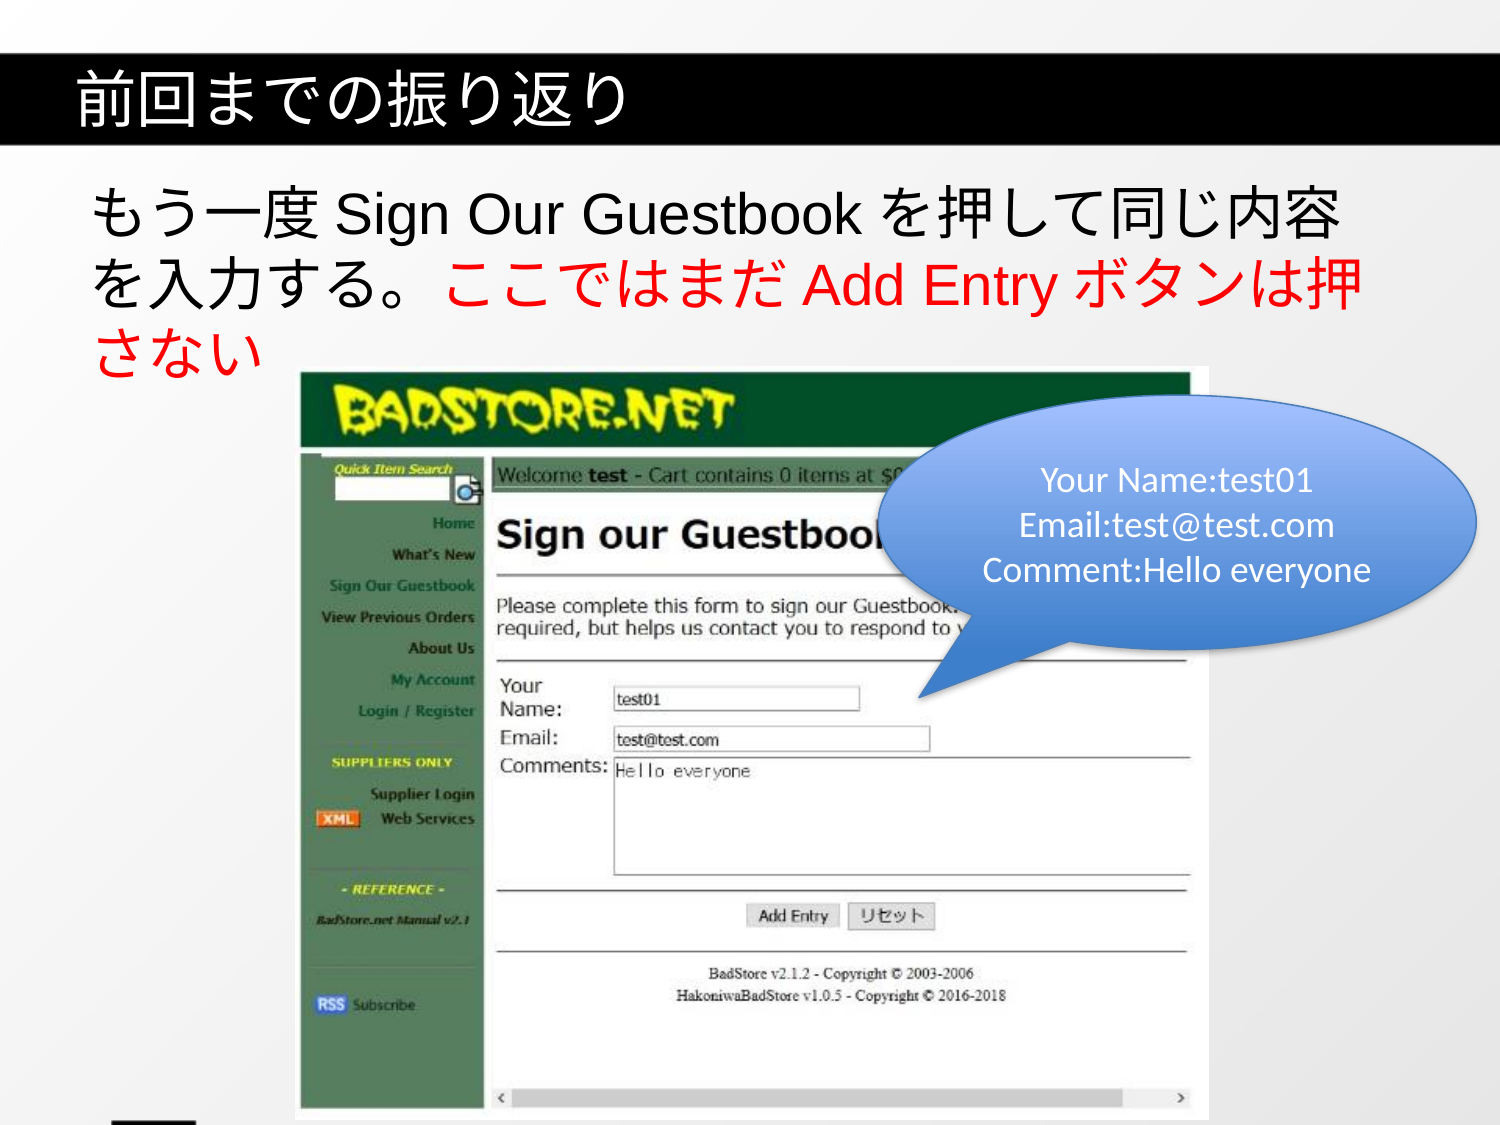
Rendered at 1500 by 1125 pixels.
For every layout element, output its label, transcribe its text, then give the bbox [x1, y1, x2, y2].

text_box Your Name:test01 Email:test@test.com Comment:Hello everyone [1213, 395, 1478, 650]
title 前回までの振り返り [59, 52, 1410, 158]
text_box もう一度Sign Our Guestbookを押して同じ内容を入力する。ここではまだAdd Entryボタンは押さない [74, 169, 1395, 395]
picture [0, 0, 1500, 1125]
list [295, 366, 1209, 1121]
